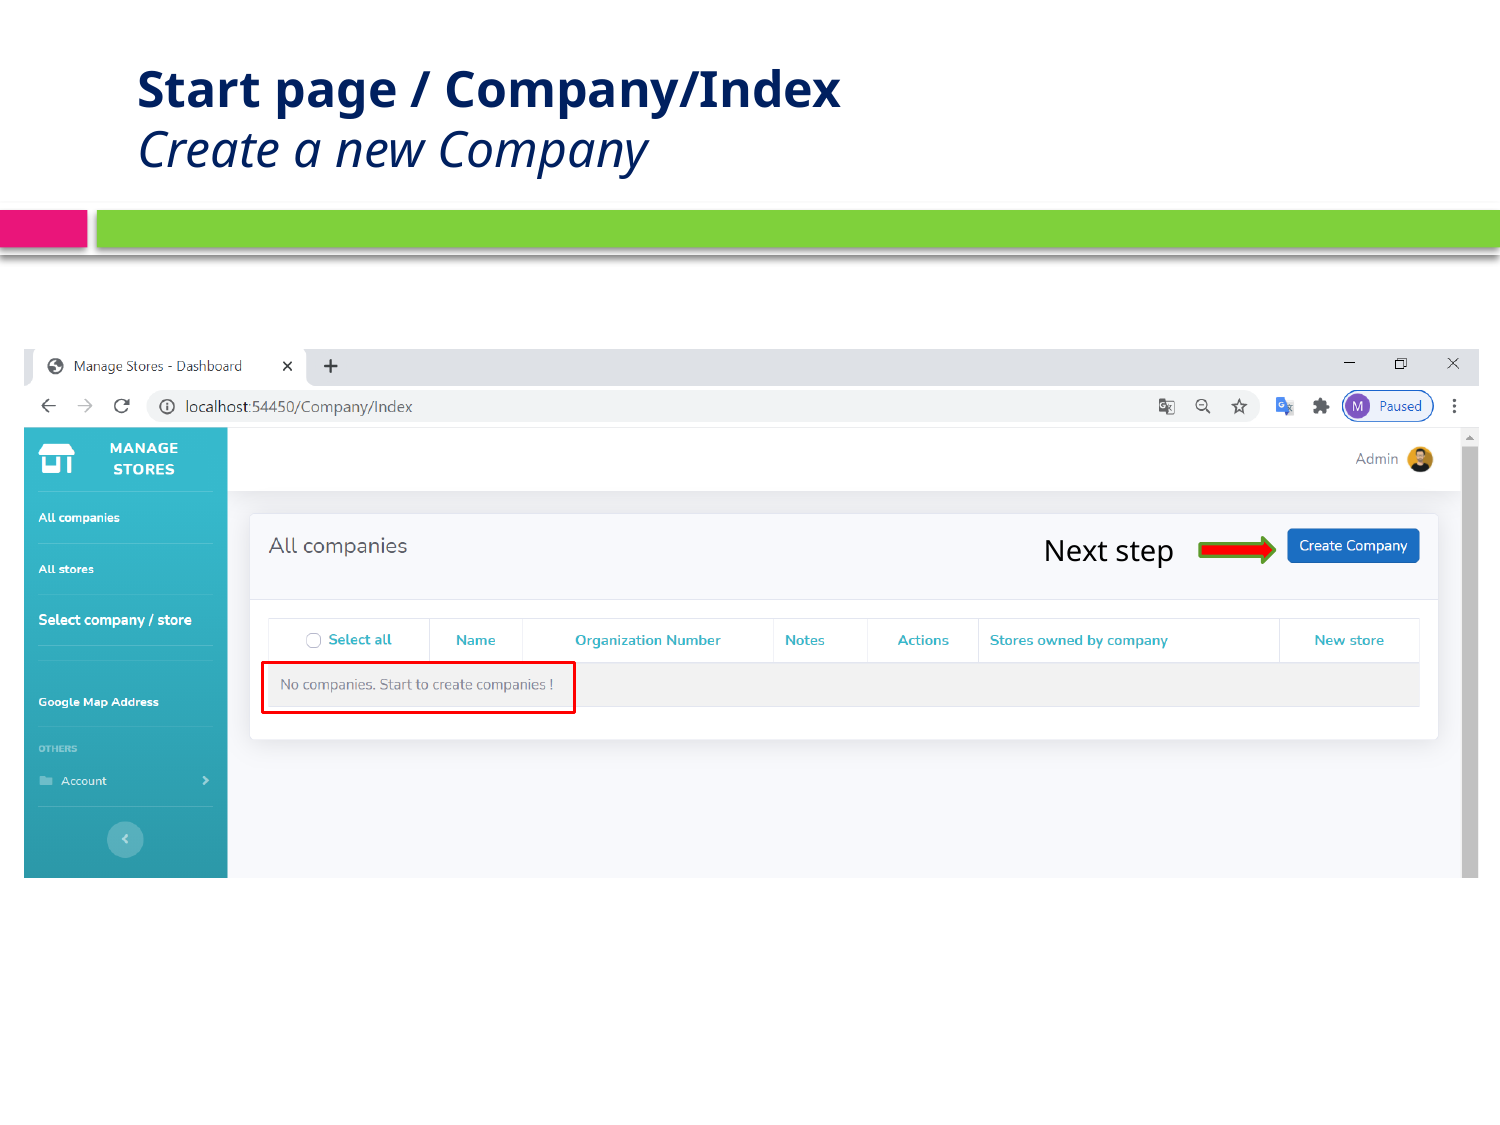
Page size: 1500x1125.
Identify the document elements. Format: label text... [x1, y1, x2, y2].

text_box Start page / Company/Index Create a new Company [122, 49, 857, 185]
picture [24, 349, 1479, 879]
